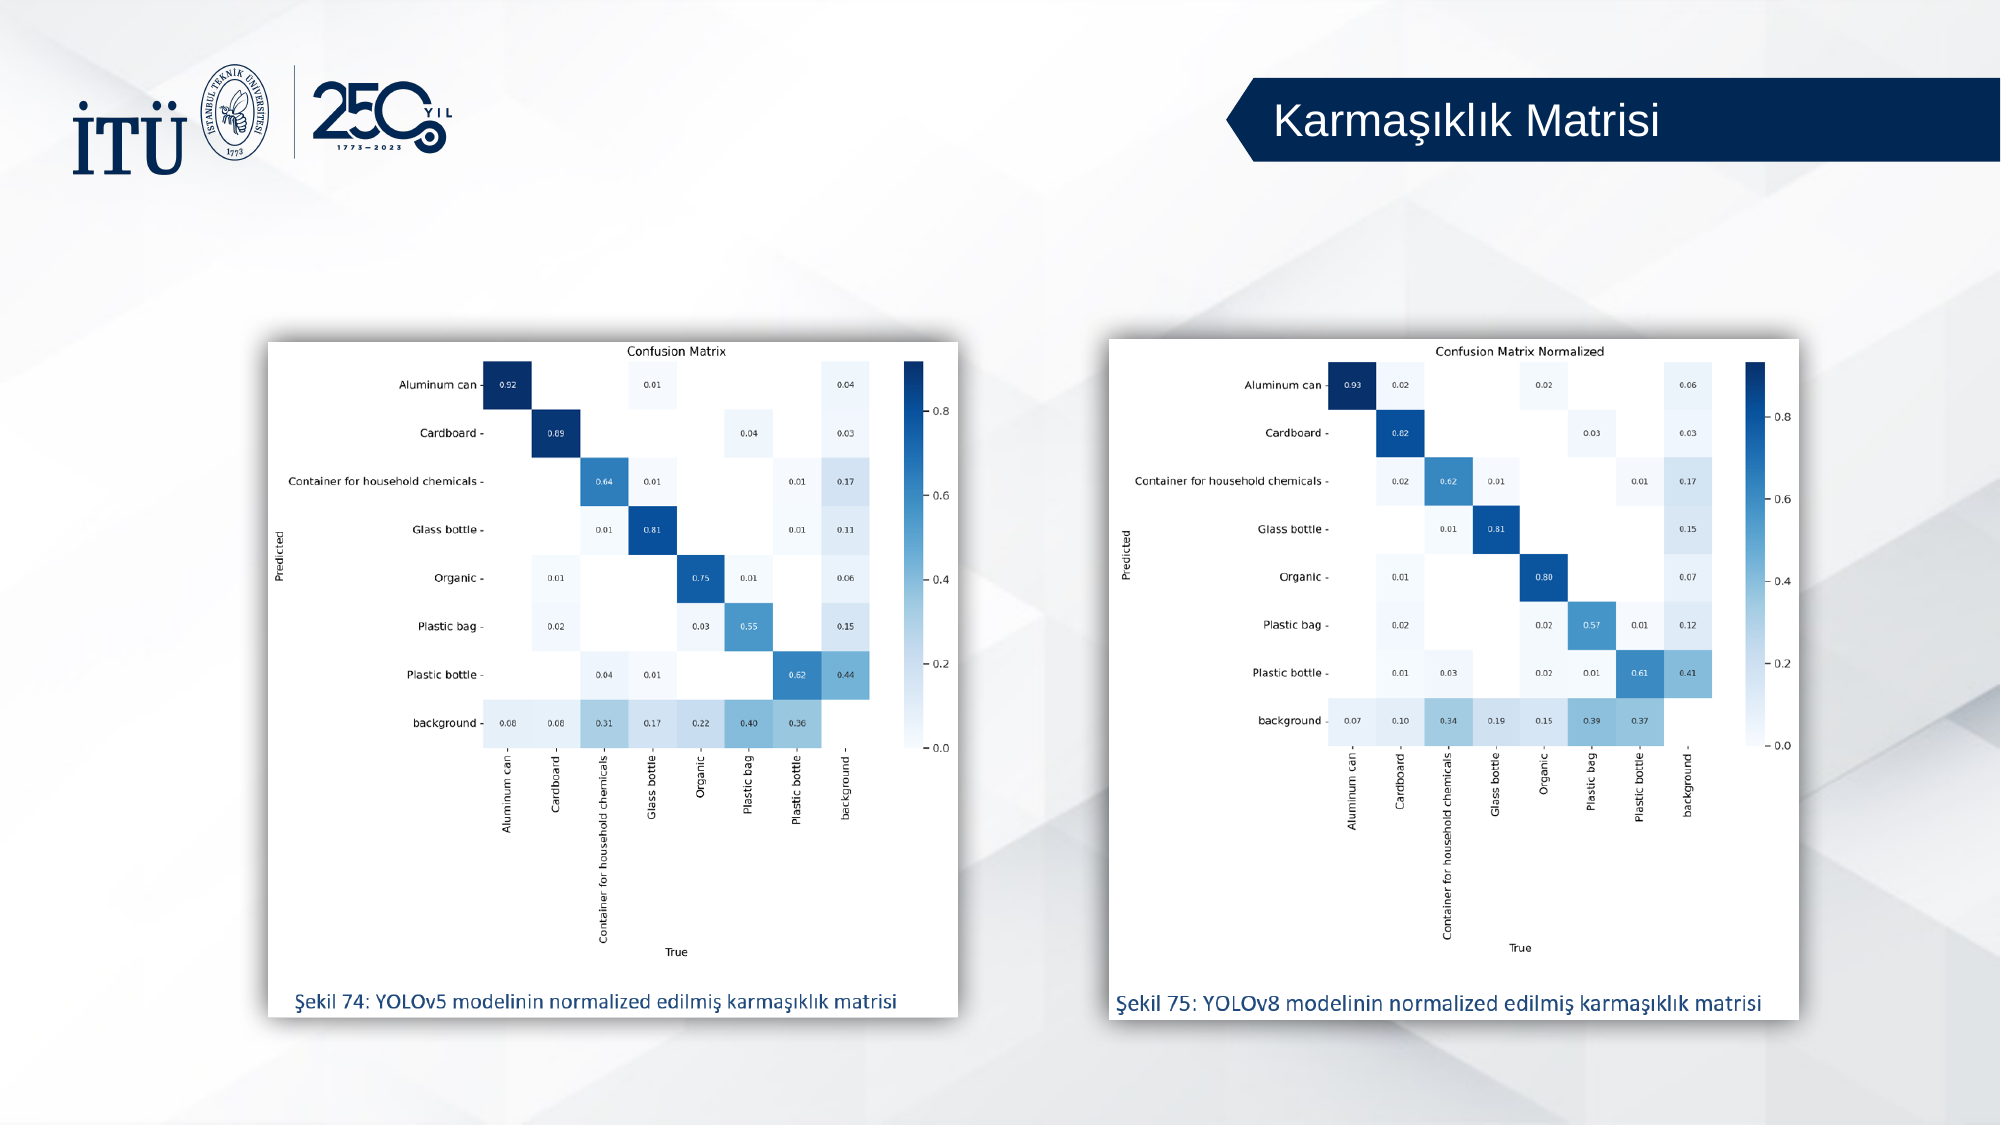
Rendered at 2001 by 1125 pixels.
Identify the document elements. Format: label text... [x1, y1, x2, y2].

text_box Karmaşıklık Matrisi [1258, 83, 1676, 154]
picture [0, 0, 2000, 1125]
